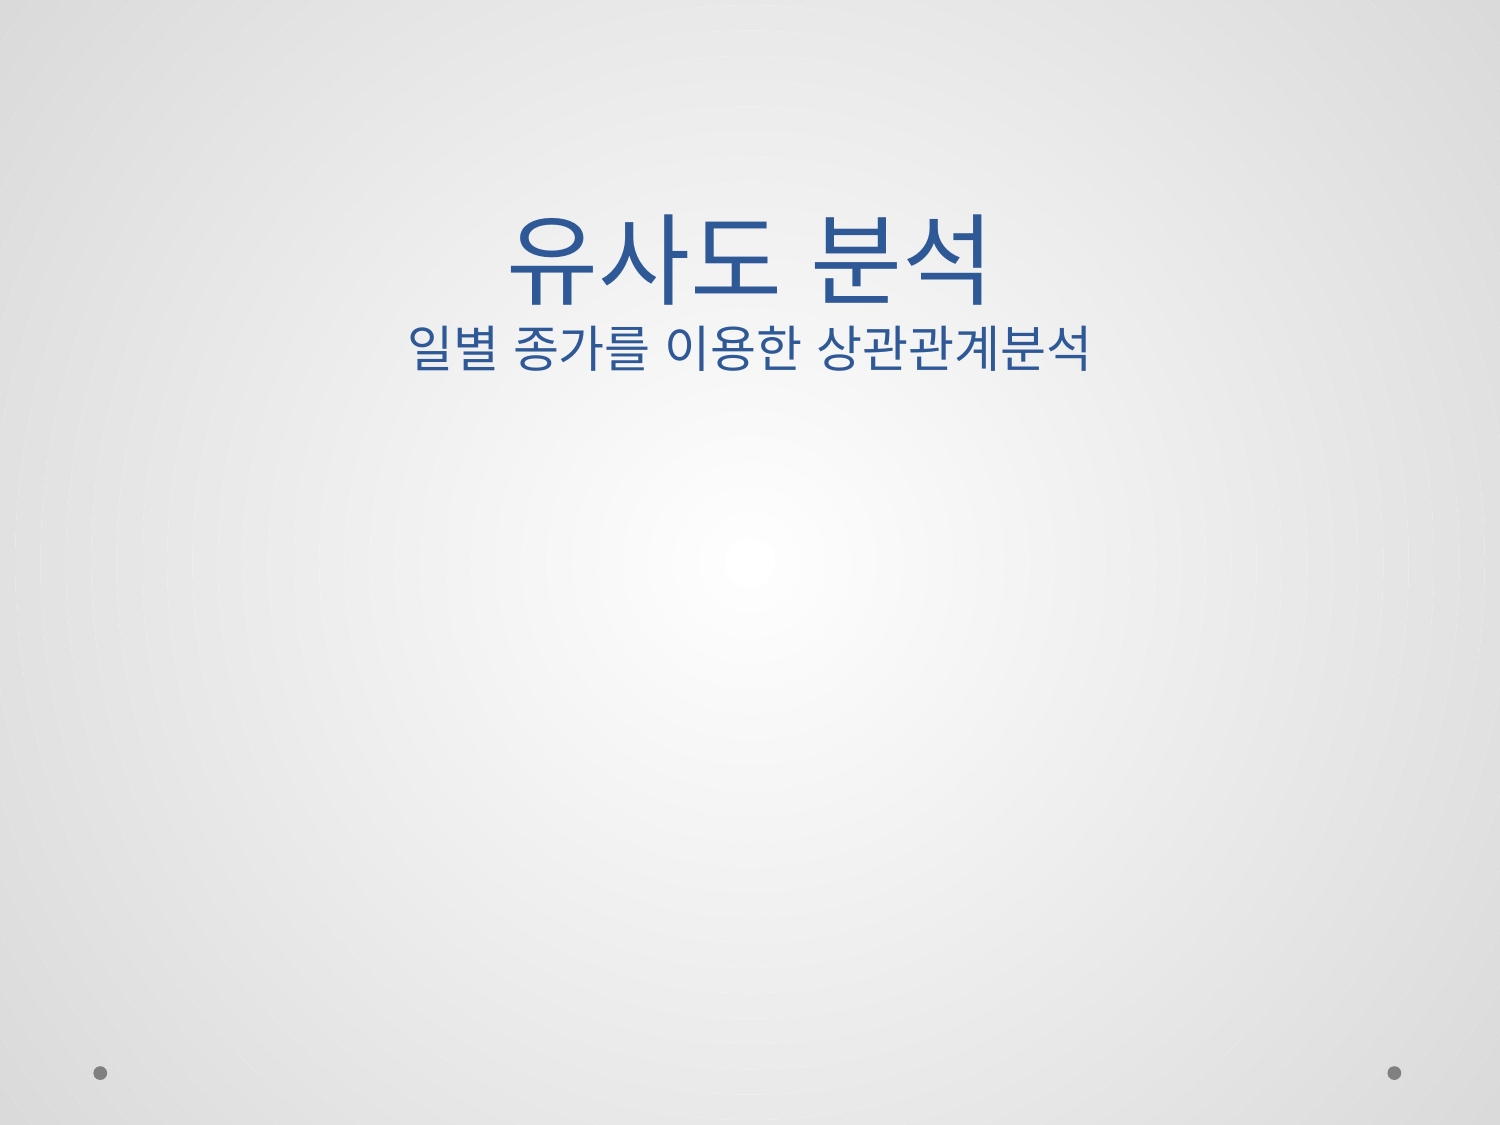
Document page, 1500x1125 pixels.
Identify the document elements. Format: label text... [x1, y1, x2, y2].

title 유사도 분석 일별 종가를 이용한 상관관계분석 [112, 99, 1388, 386]
